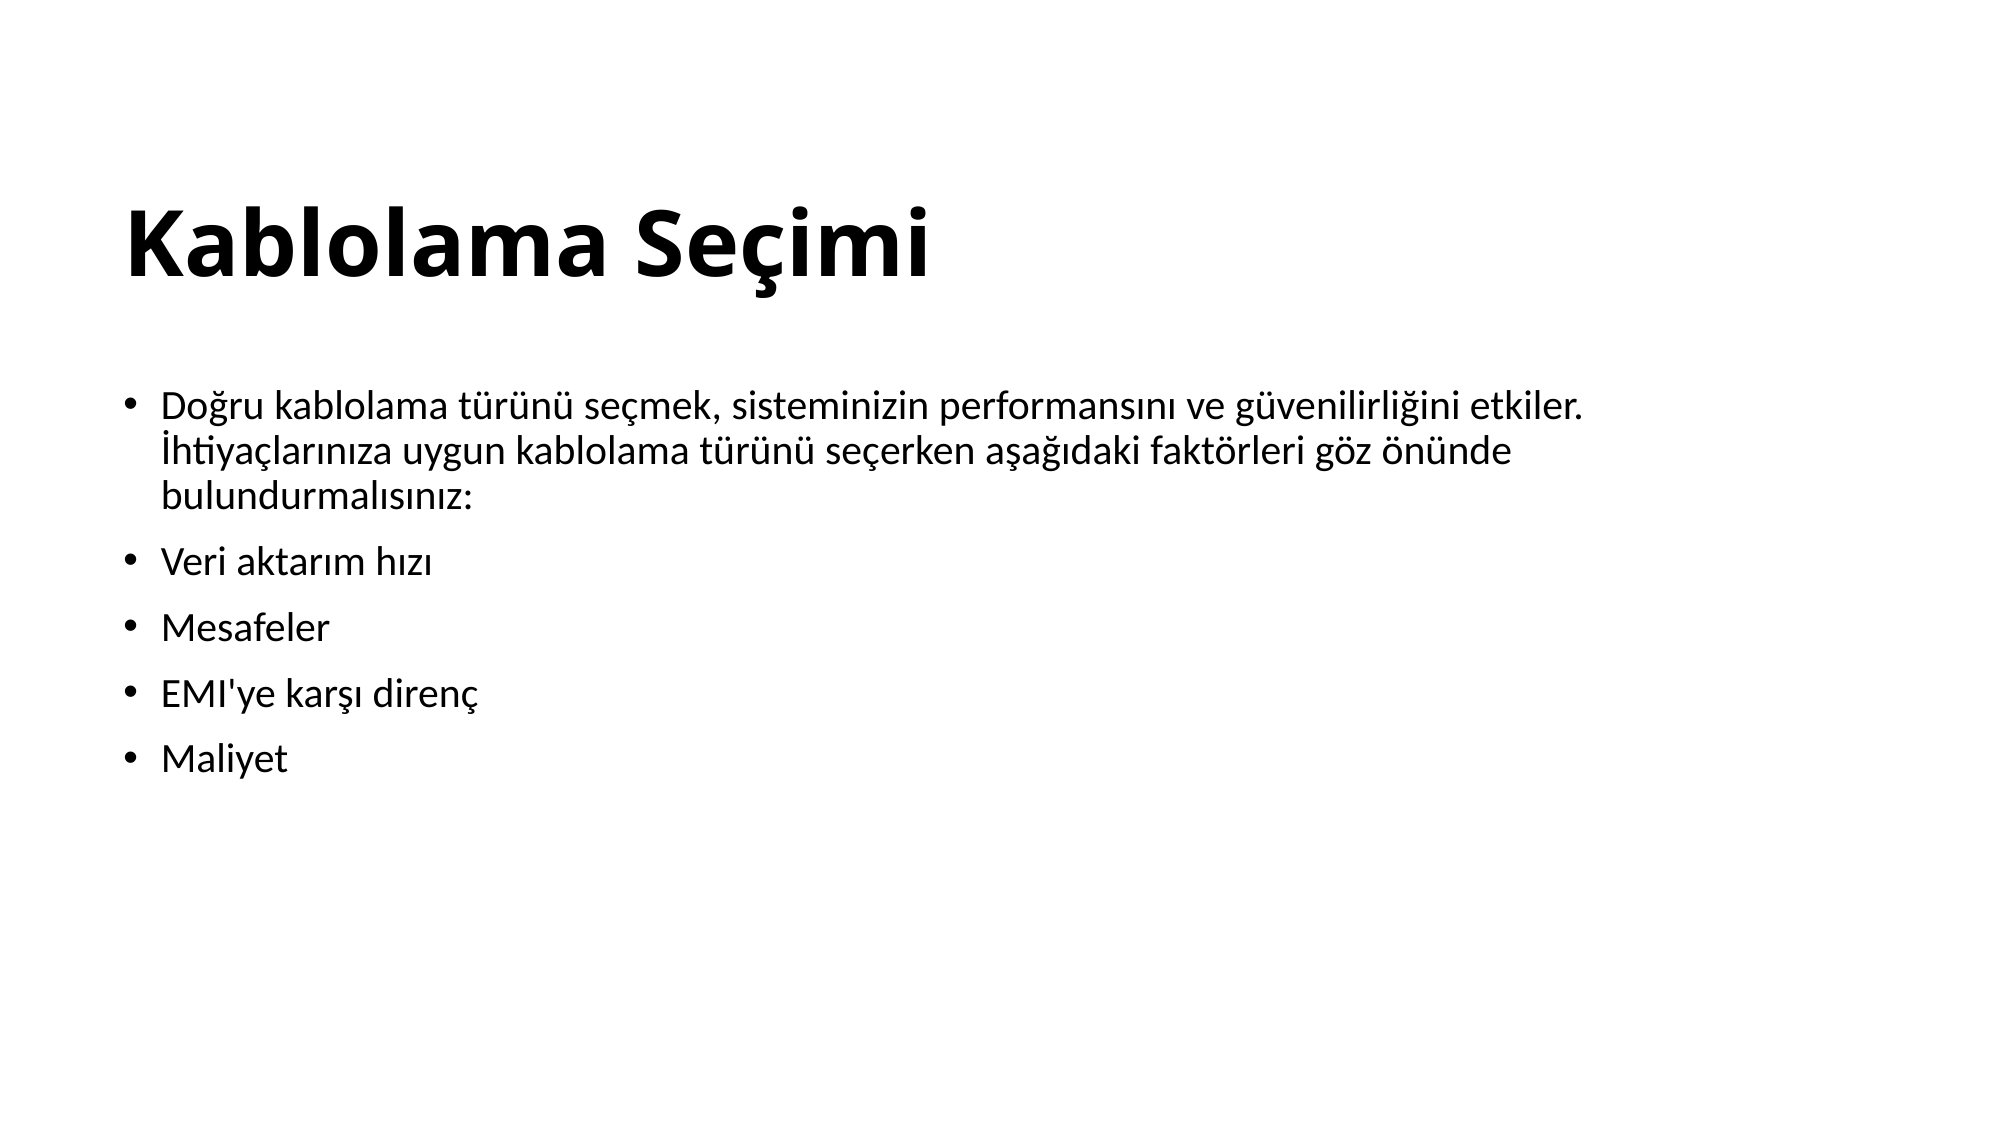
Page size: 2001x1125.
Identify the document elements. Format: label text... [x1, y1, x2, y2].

list Doğru kablolama türünü seçmek, sisteminizin performansını ve güvenilirliğini etkiler. İhtiyaçlarınıza uygun kablolama türünü seçerken aşağıdaki faktörleri göz önünde bulundurmalısınız: Veri aktarım hızı Mesafeler EMI'ye karşı direnç Maliyet [108, 376, 1834, 1090]
title Kablolama Seçimi [108, 137, 1834, 356]
